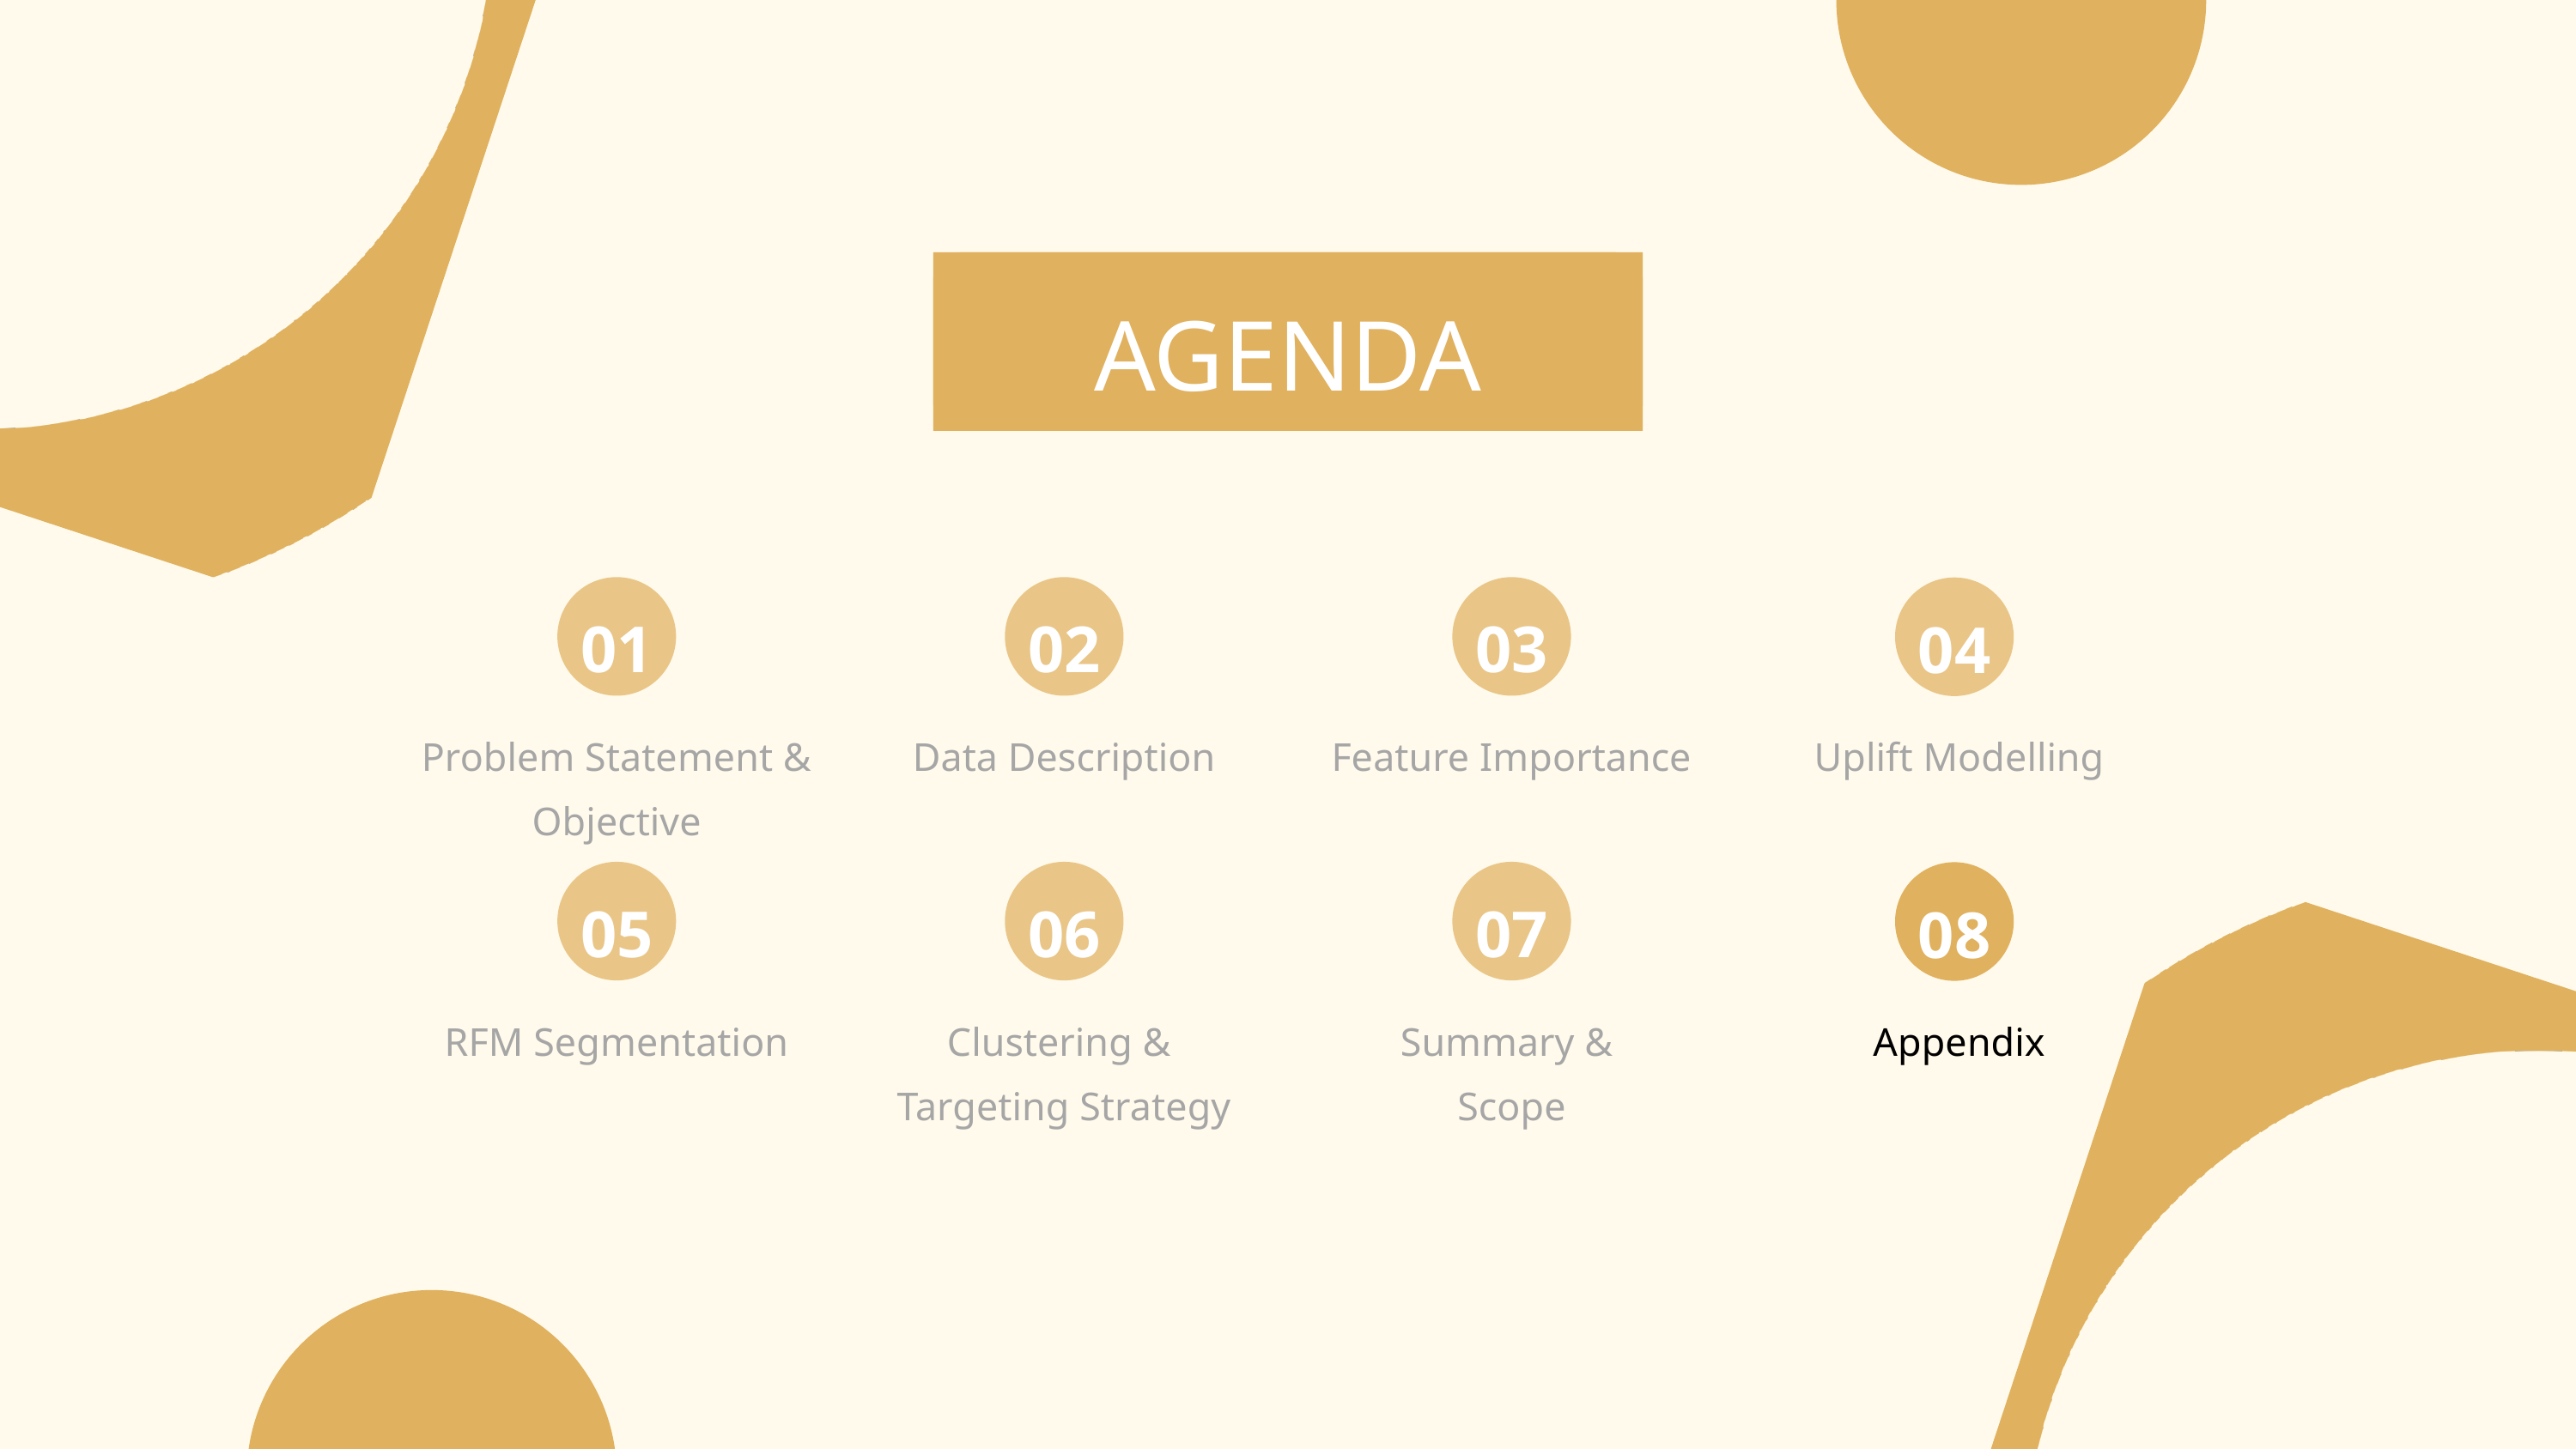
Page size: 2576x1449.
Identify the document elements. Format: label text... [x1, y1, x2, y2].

text_box [1113, 887, 1124, 955]
text_box Appendix [1736, 999, 2139, 1064]
text_box [1452, 887, 1463, 955]
text_box [557, 602, 568, 671]
text_box 03 [1463, 579, 1560, 685]
text_box [0, 0, 536, 617]
text_box 02 [1016, 579, 1113, 685]
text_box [246, 1289, 617, 1449]
text_box [557, 886, 568, 956]
text_box [1990, 862, 2576, 1449]
text_box [1477, 685, 1546, 696]
text_box Problem Statement & Objective [392, 714, 841, 844]
text_box [1452, 602, 1463, 671]
text_box [1005, 887, 1016, 955]
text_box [1836, 0, 2207, 185]
text_box [1560, 602, 1571, 671]
text_box [1005, 602, 1016, 671]
text_box 01 [568, 579, 665, 685]
text_box 04 [1906, 579, 2003, 685]
text_box [582, 685, 651, 696]
text_box [583, 970, 651, 981]
text_box [665, 887, 677, 955]
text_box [1894, 862, 2014, 981]
text_box [1919, 685, 1990, 696]
text_box [1113, 602, 1124, 670]
text_box [1030, 685, 1098, 696]
text_box [1046, 861, 1082, 864]
text_box [665, 602, 677, 670]
text_box [1560, 887, 1571, 955]
text_box Uplift Modelling [1735, 714, 2184, 779]
text_box Clustering & Targeting Strategy [840, 999, 1288, 1129]
text_box Data Description [840, 714, 1288, 779]
text_box 05 [568, 864, 665, 970]
text_box [598, 861, 635, 864]
text_box [2003, 603, 2014, 670]
text_box 06 [1016, 864, 1113, 970]
text_box [1895, 602, 1906, 672]
text_box Feature Importance [1288, 714, 1735, 779]
text_box Summary & Scope [1288, 999, 1736, 1129]
text_box 07 [1463, 864, 1560, 970]
text_box RFM Segmentation [392, 999, 840, 1064]
text_box [1494, 861, 1529, 864]
text_box [1478, 970, 1546, 981]
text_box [933, 252, 1643, 432]
text_box [1030, 970, 1098, 981]
